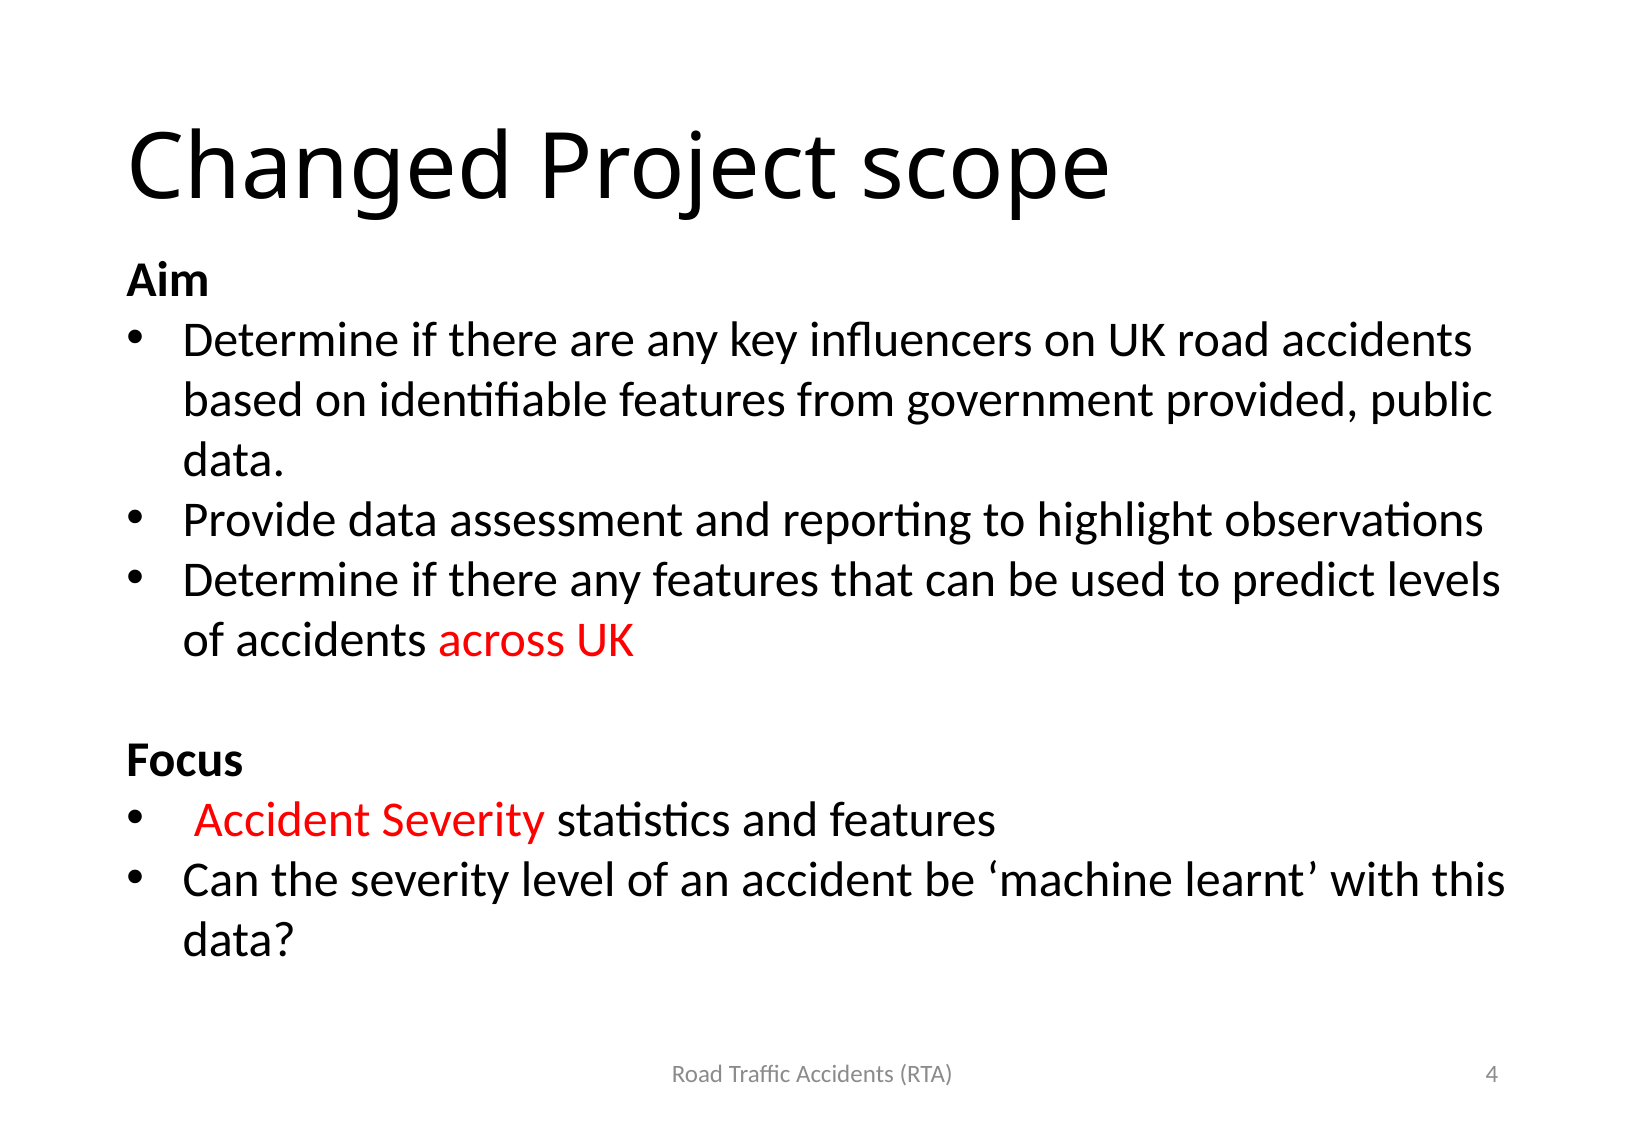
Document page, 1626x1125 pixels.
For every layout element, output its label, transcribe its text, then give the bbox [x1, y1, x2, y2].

slide_number 4 [1147, 1042, 1514, 1103]
text_box Aim Determine if there are any key influencers on UK road accidents based on identifiable features from government provided, public data. Provide data assessment and reporting to highlight observations Determine if there any features that can be used to predict levels of accidents across UK Focus Accident Severity statistics and features Can the severity level of an accident be ‘machine learnt’ with this data? [111, 238, 1551, 1034]
footer Road Traffic Accidents (RTA) [538, 1042, 1087, 1103]
title Changed Project scope [111, 59, 1514, 238]
